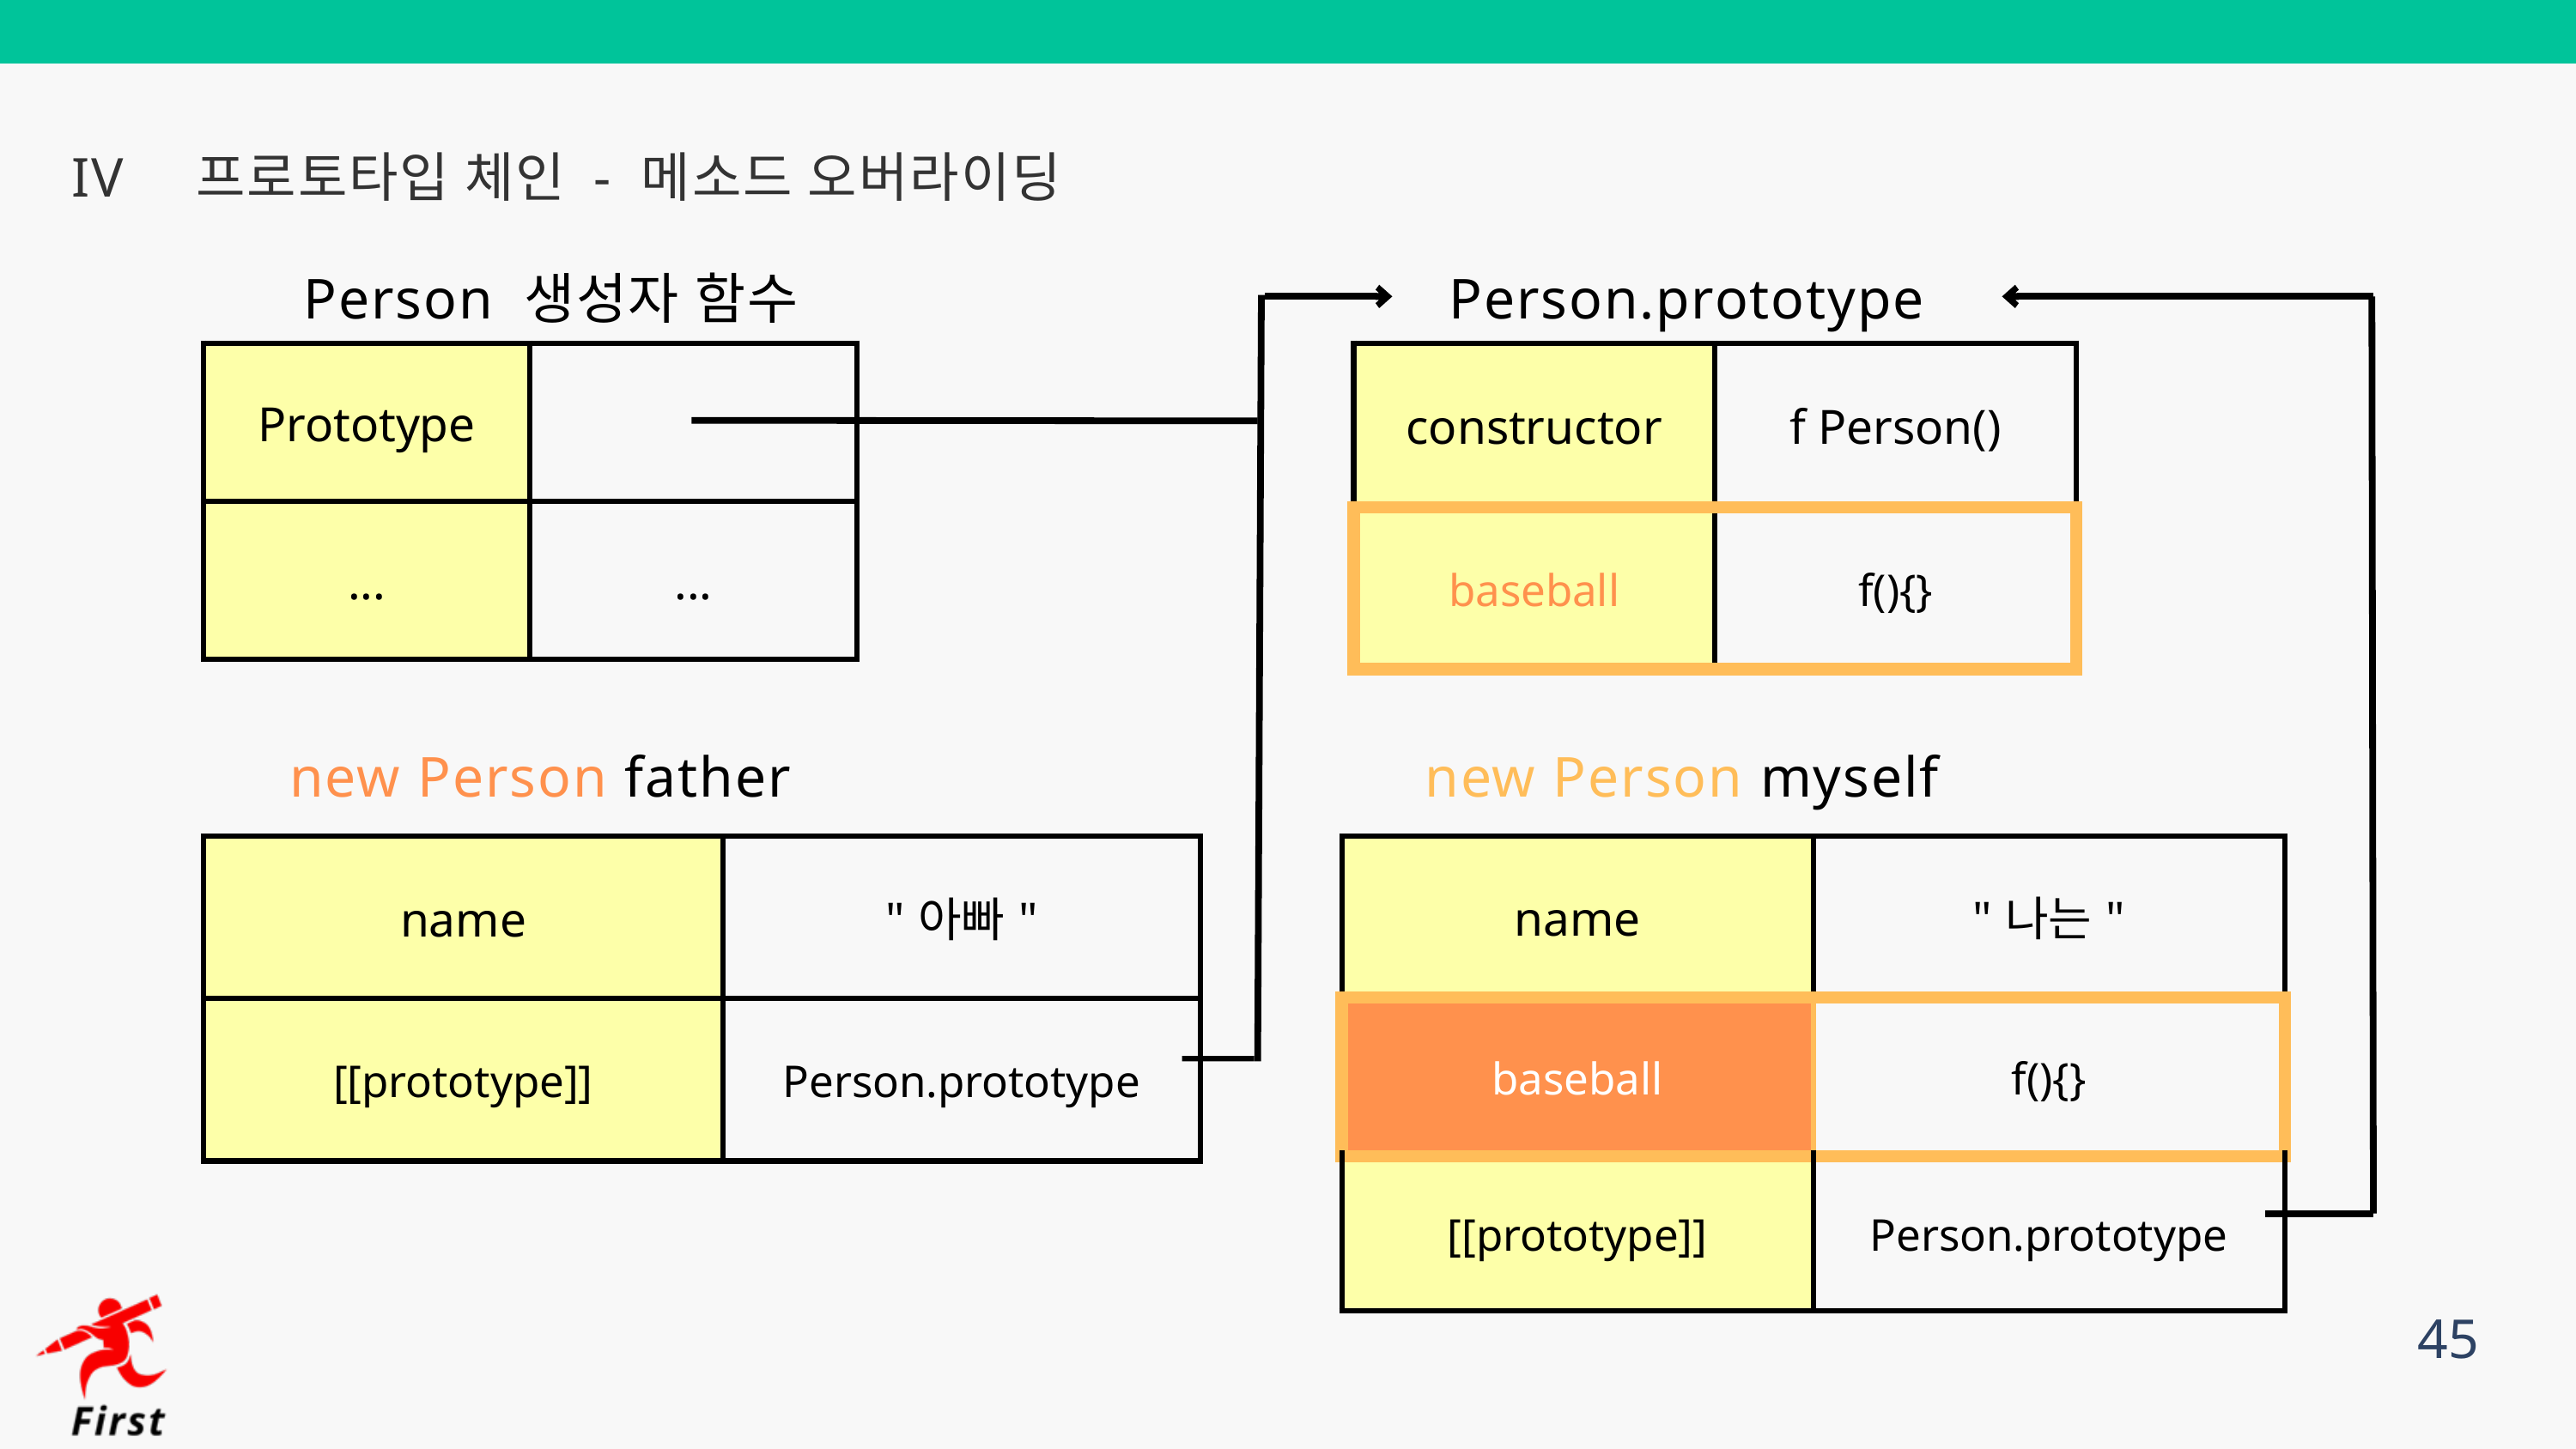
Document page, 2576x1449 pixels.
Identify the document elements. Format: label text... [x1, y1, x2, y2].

text_box IV [59, 143, 136, 209]
text_box Person 생성자 함수 [272, 264, 829, 330]
table_header "아빠" [726, 839, 1198, 996]
table_cell [[prototype]] [206, 1001, 720, 1158]
text_box Person.prototype [1430, 264, 1943, 330]
table_cell f(){} [1717, 513, 2070, 663]
text_box new Person father [251, 742, 829, 809]
table_cell f(){} [1816, 1003, 2279, 1150]
text_box 45 [2383, 1283, 2480, 1370]
table_cell baseball [1360, 513, 1712, 663]
table_cell [[prototype]] [1345, 1162, 1811, 1308]
table_header "나는" [1816, 839, 2282, 991]
table_cell baseball [1348, 1003, 1811, 1150]
table_cell ... [532, 504, 854, 657]
table_cell Person.prototype [1816, 1162, 2282, 1308]
table_header constructor [1357, 346, 1712, 501]
table_header f Person() [1717, 346, 2074, 501]
text_box 프로토타입 체인 - 메소드 오버라이딩 [196, 143, 1689, 209]
table_header name [1345, 839, 1811, 991]
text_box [0, 0, 2576, 64]
picture [0, 1282, 204, 1449]
table_header name [206, 839, 720, 996]
table_cell ... [206, 504, 527, 657]
text_box new Person myself [1392, 742, 1972, 809]
table_header [532, 346, 854, 499]
table_header Prototype [206, 346, 527, 499]
table_cell Person.prototype [726, 1001, 1198, 1158]
